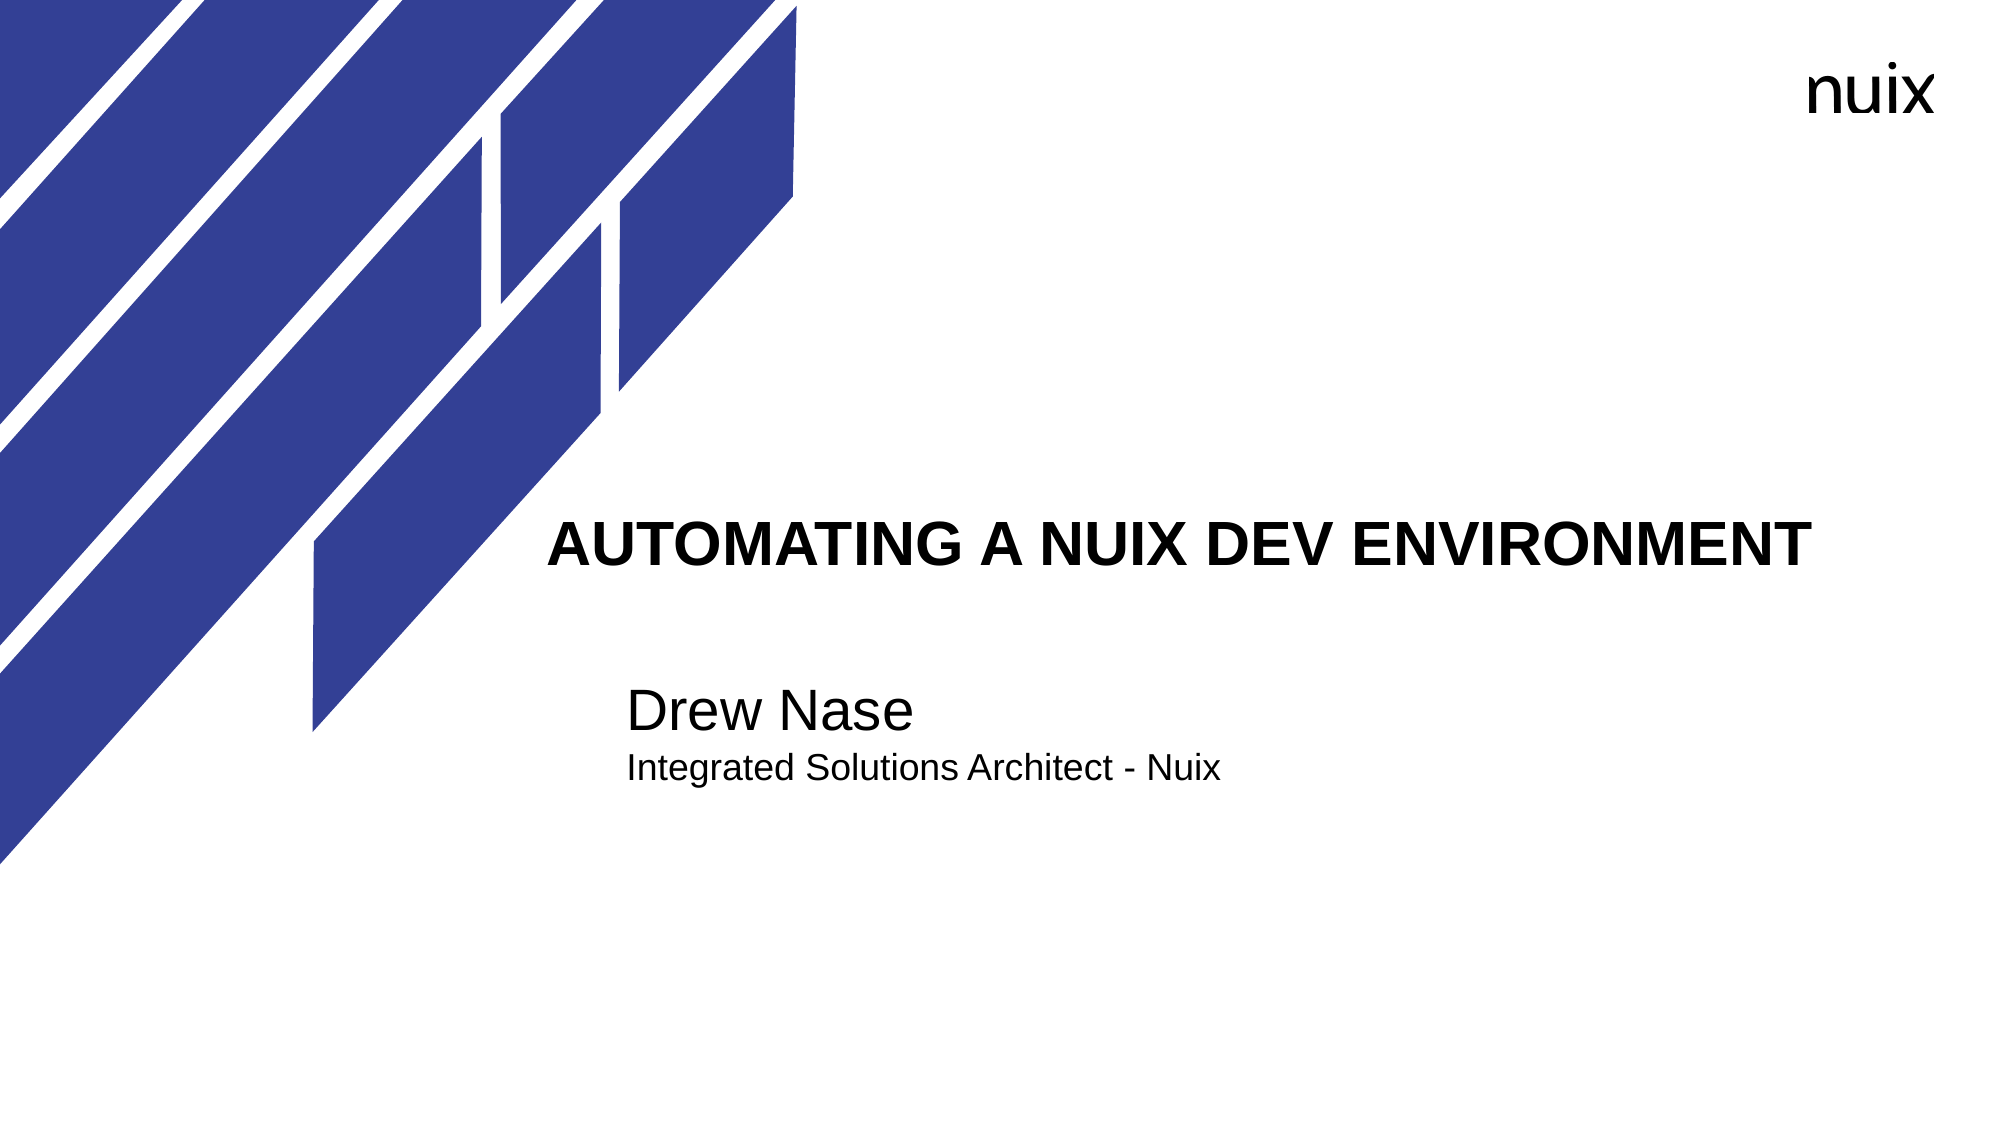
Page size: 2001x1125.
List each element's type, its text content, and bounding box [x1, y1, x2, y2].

picture [1809, 62, 1934, 113]
list Drew Nase Integrated Solutions Architect - Nuix [611, 665, 1801, 895]
list AUTOMATING A NUIX DEV ENVIRONMENT [531, 416, 1971, 666]
